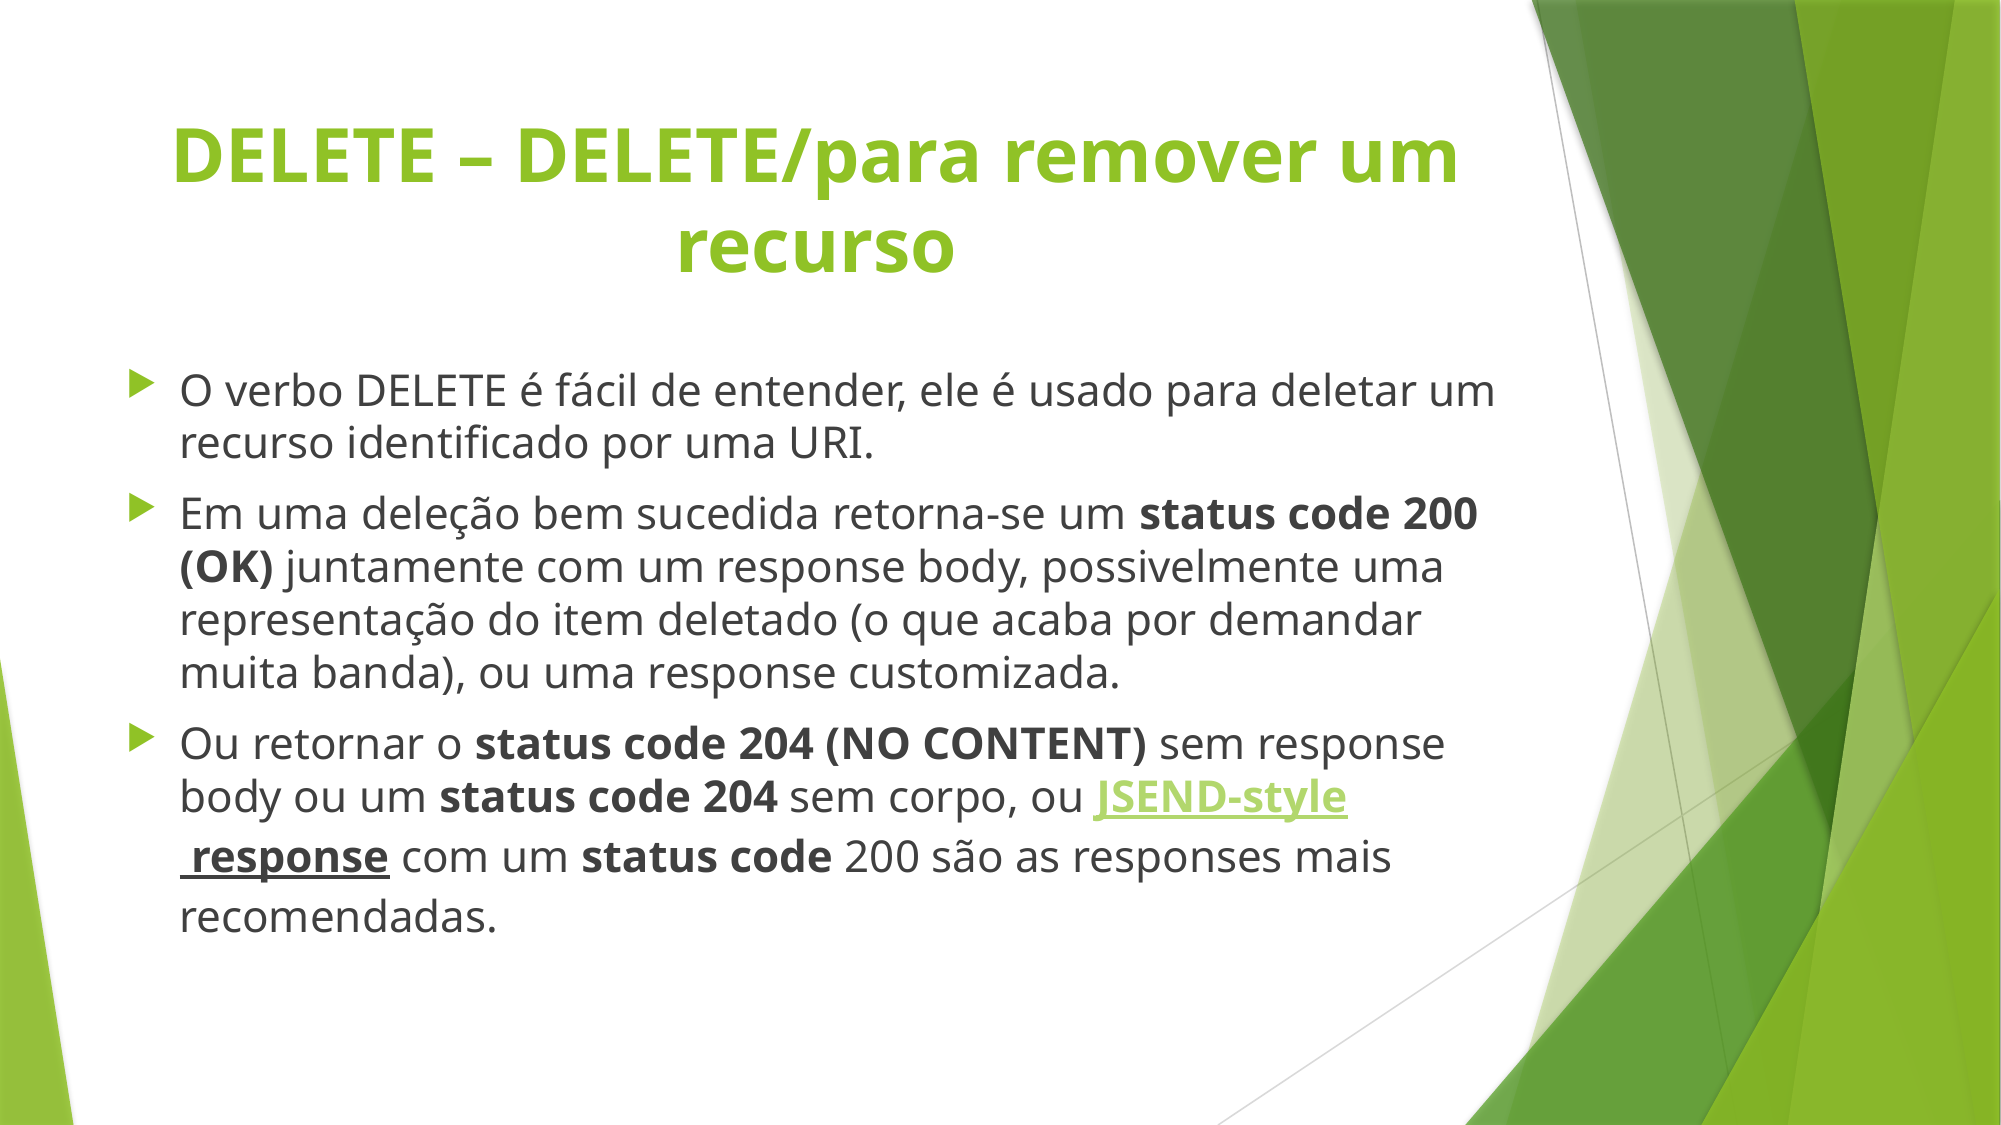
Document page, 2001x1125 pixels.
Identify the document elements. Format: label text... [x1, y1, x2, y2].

title DELETE – DELETE/para remover um recurso [111, 99, 1522, 317]
list O verbo DELETE é fácil de entender, ele é usado para deletar um recurso identificado por uma URI. Em uma deleção bem sucedida retorna-se um status code 200 (OK) juntamente com um response body, possivelmente uma representação do item deletado (o que acaba por demandar muita banda), ou uma response customizada. Ou retornar o status code 204 (NO CONTENT) sem response body ou um status code 204 sem corpo, ou JSEND-style response com um status code 200 são as responses mais recomendadas. [111, 354, 1522, 992]
